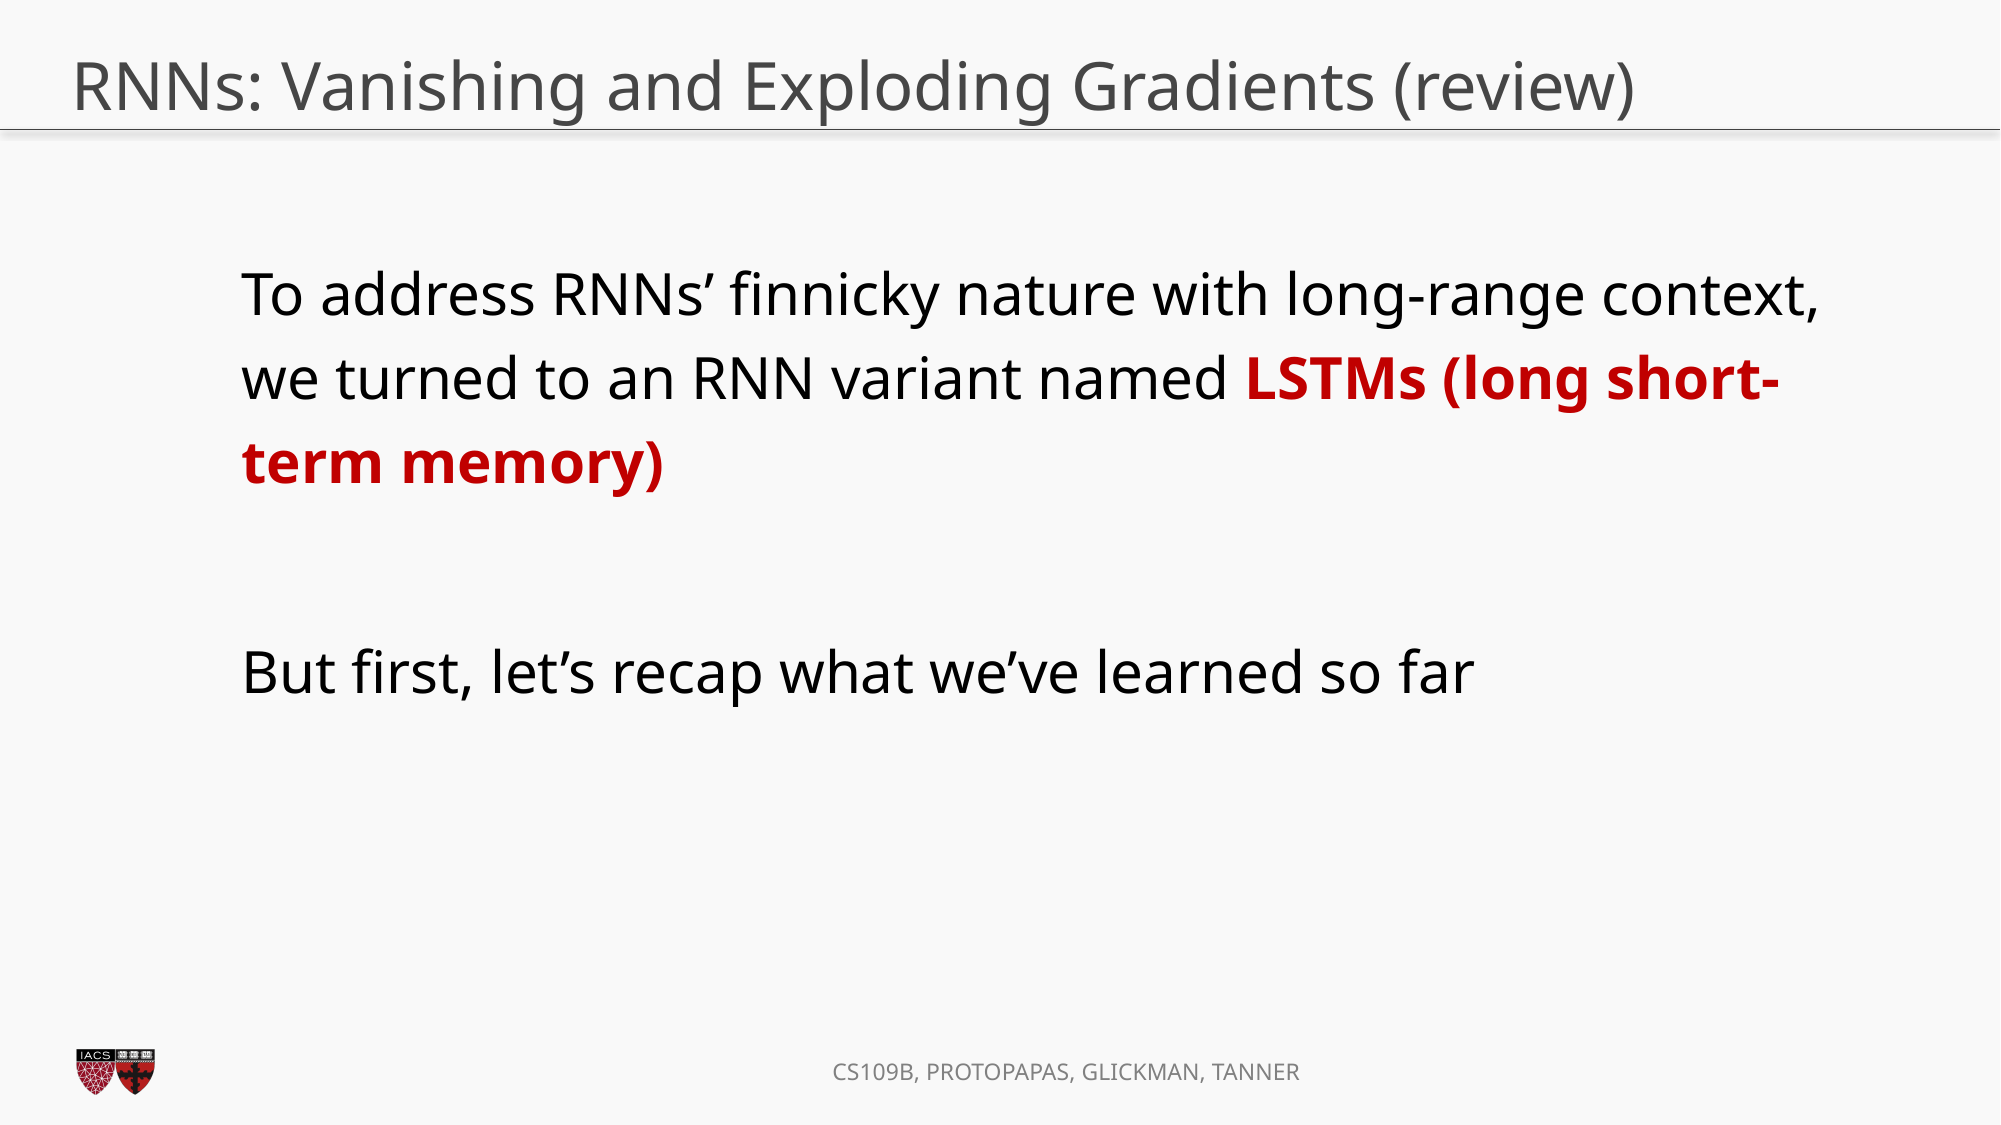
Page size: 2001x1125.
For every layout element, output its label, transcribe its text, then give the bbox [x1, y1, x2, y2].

picture [75, 1049, 155, 1095]
title RNNs: Vanishing and Exploding Gradients (review) [56, 36, 1719, 227]
text_box To address RNNs’ finnicky nature with long-range context, we turned to an RNN variant named LSTMs (long short-term memory) But first, let’s recap what we’ve learned so far [226, 236, 1923, 588]
